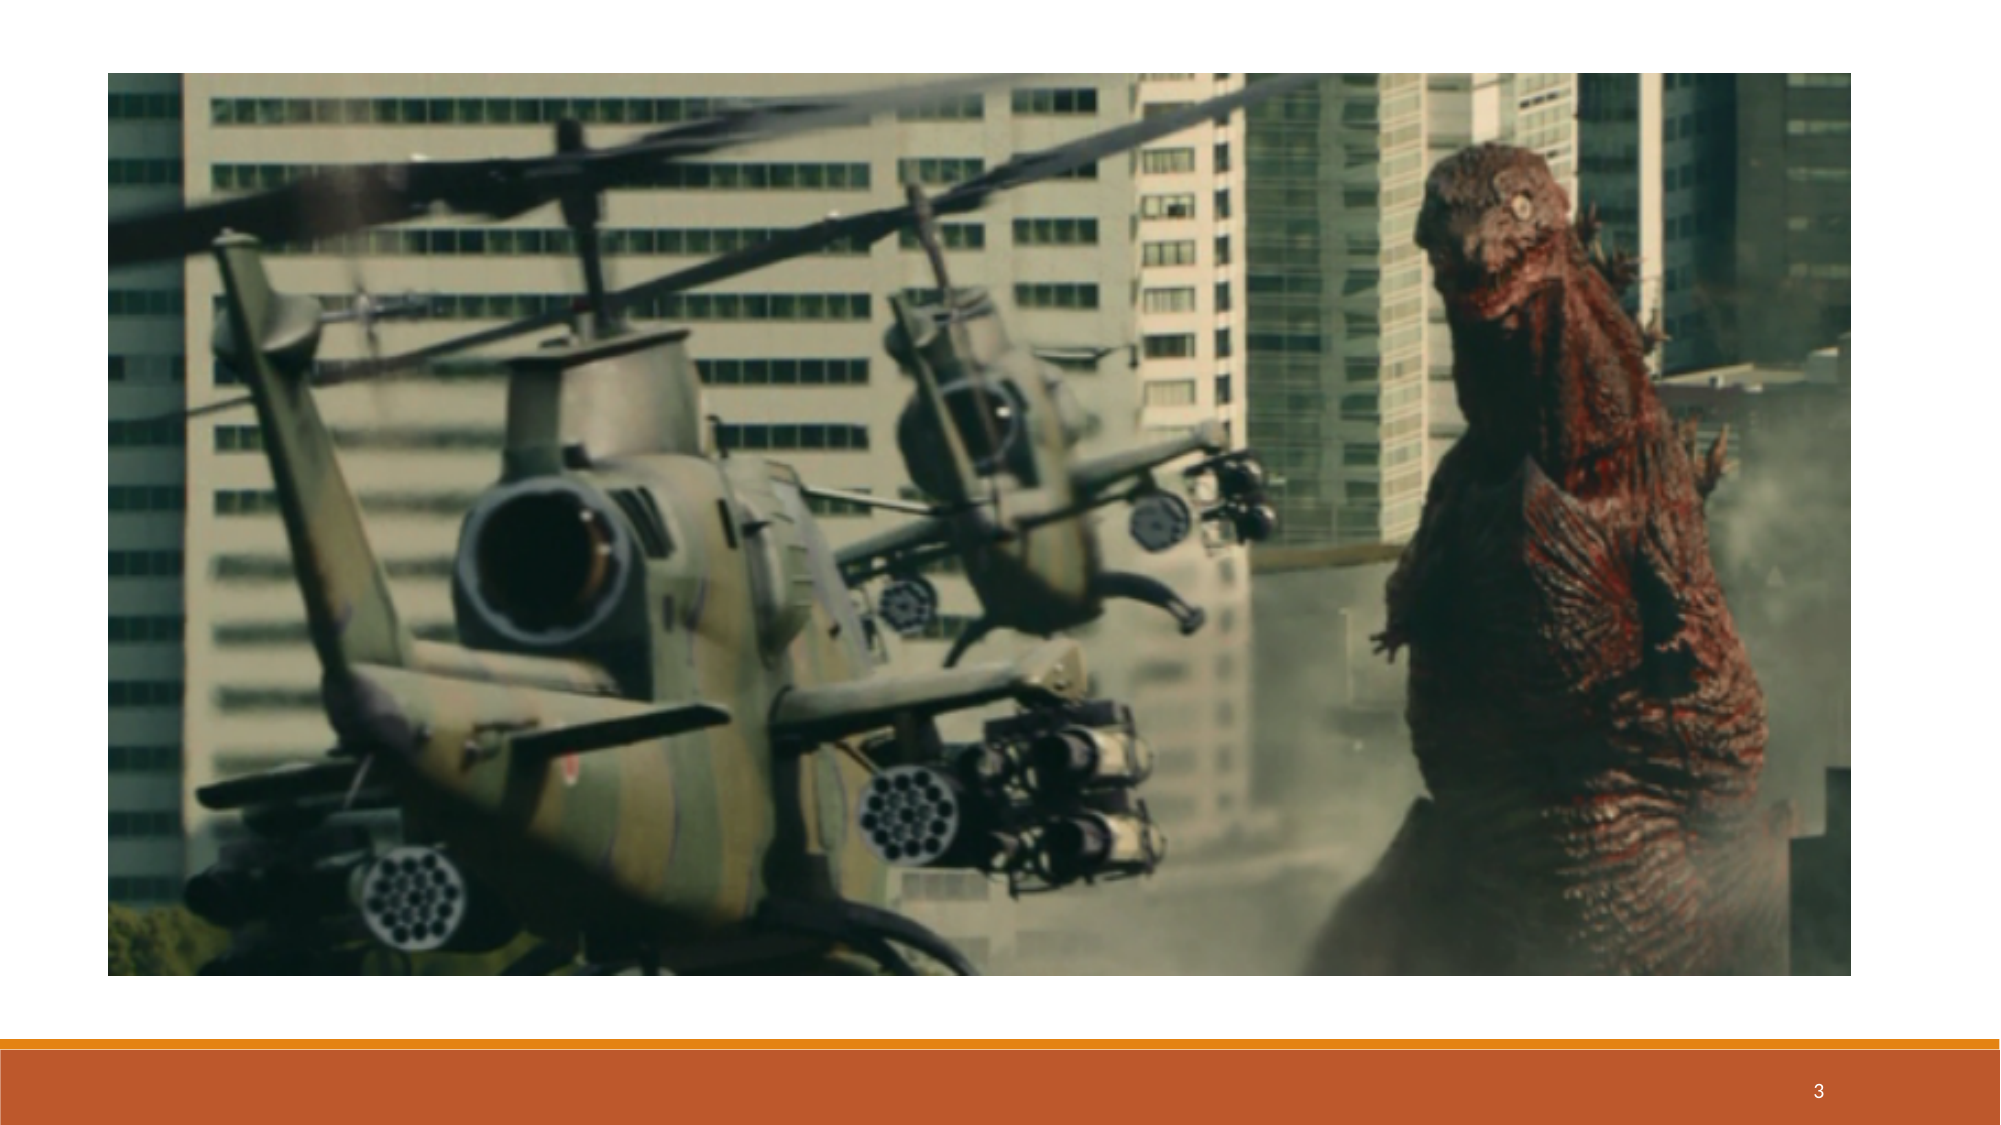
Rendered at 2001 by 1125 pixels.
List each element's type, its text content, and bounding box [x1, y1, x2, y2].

slide_number 3 [1624, 1059, 1840, 1120]
picture [107, 73, 1851, 977]
